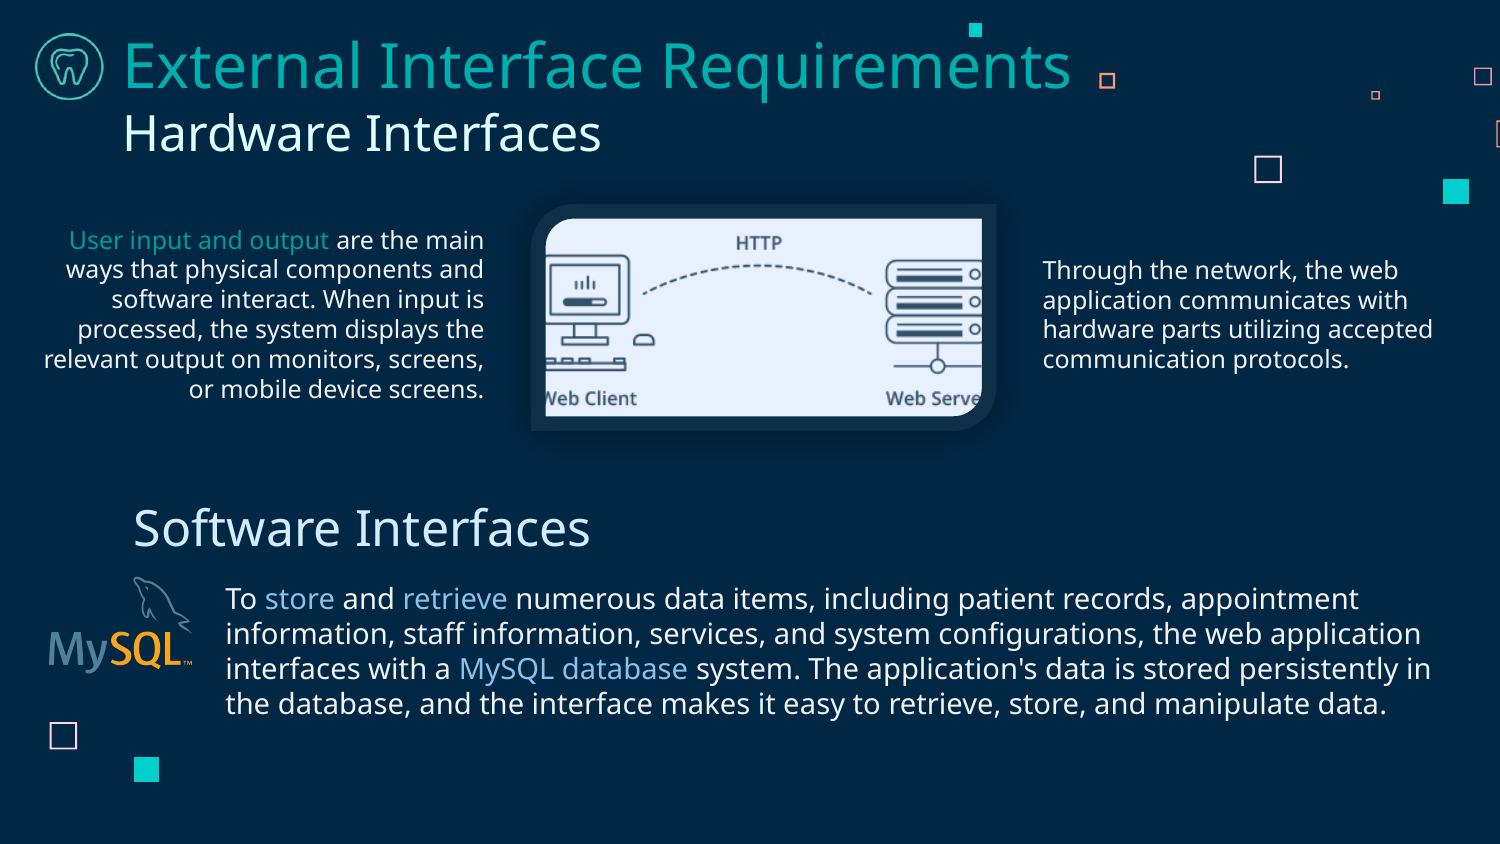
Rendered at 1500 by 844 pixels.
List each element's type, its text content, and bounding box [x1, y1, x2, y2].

text_box Software Interfaces [118, 481, 791, 570]
text_box External Interface Requirements Hardware Interfaces [107, 23, 1188, 176]
text_box Through the network, the web application communicates with hardware parts utilizing accepted communication protocols. [1027, 239, 1492, 396]
text_box To store and retrieve numerous data items, including patient records, appointment information, staff information, services, and system configurations, the web application interfaces with a MySQL database system. The application's data is stored persistently in the database, and the interface makes it easy to retrieve, store, and manipulate data. [210, 573, 1453, 728]
picture [34, 33, 108, 101]
picture [538, 211, 990, 424]
picture [34, 571, 204, 677]
text_box User input and output are the main ways that physical components and software interact. When input is processed, the system displays the relevant output on monitors, screens, or mobile device screens. [18, 209, 500, 426]
